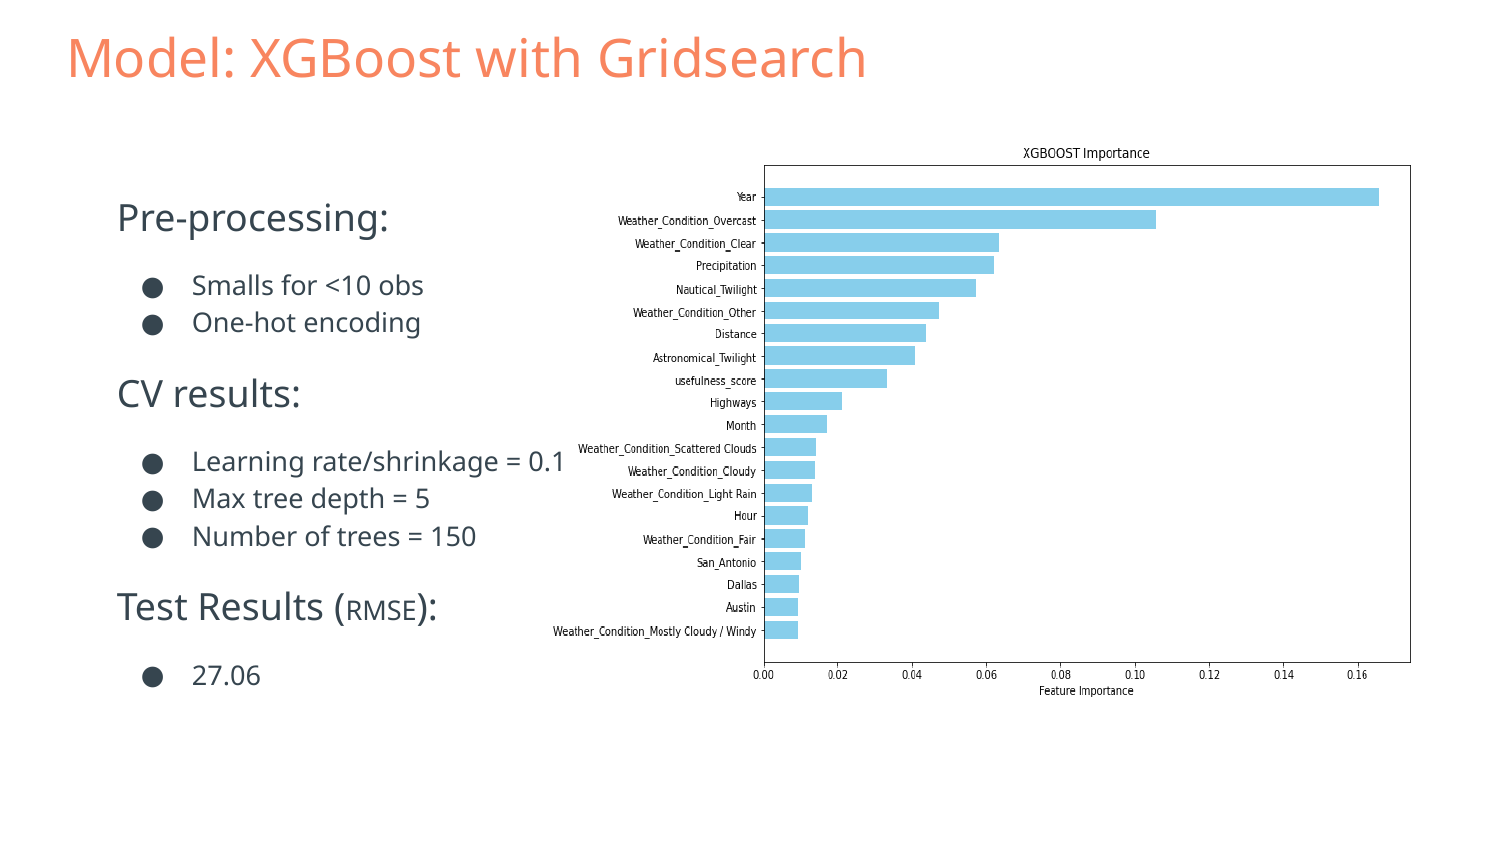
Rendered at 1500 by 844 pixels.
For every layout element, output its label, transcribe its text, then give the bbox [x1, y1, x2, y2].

picture [548, 132, 1450, 708]
title Model: XGBoost with Gridsearch [51, 9, 1449, 104]
list Pre-processing: Smalls for <10 obs One-hot encoding CV results: Learning rate/shrinkage = 0.1 Max tree depth = 5 Number of trees = 150 Test Results (RMSE): 27.06 [101, 172, 612, 733]
